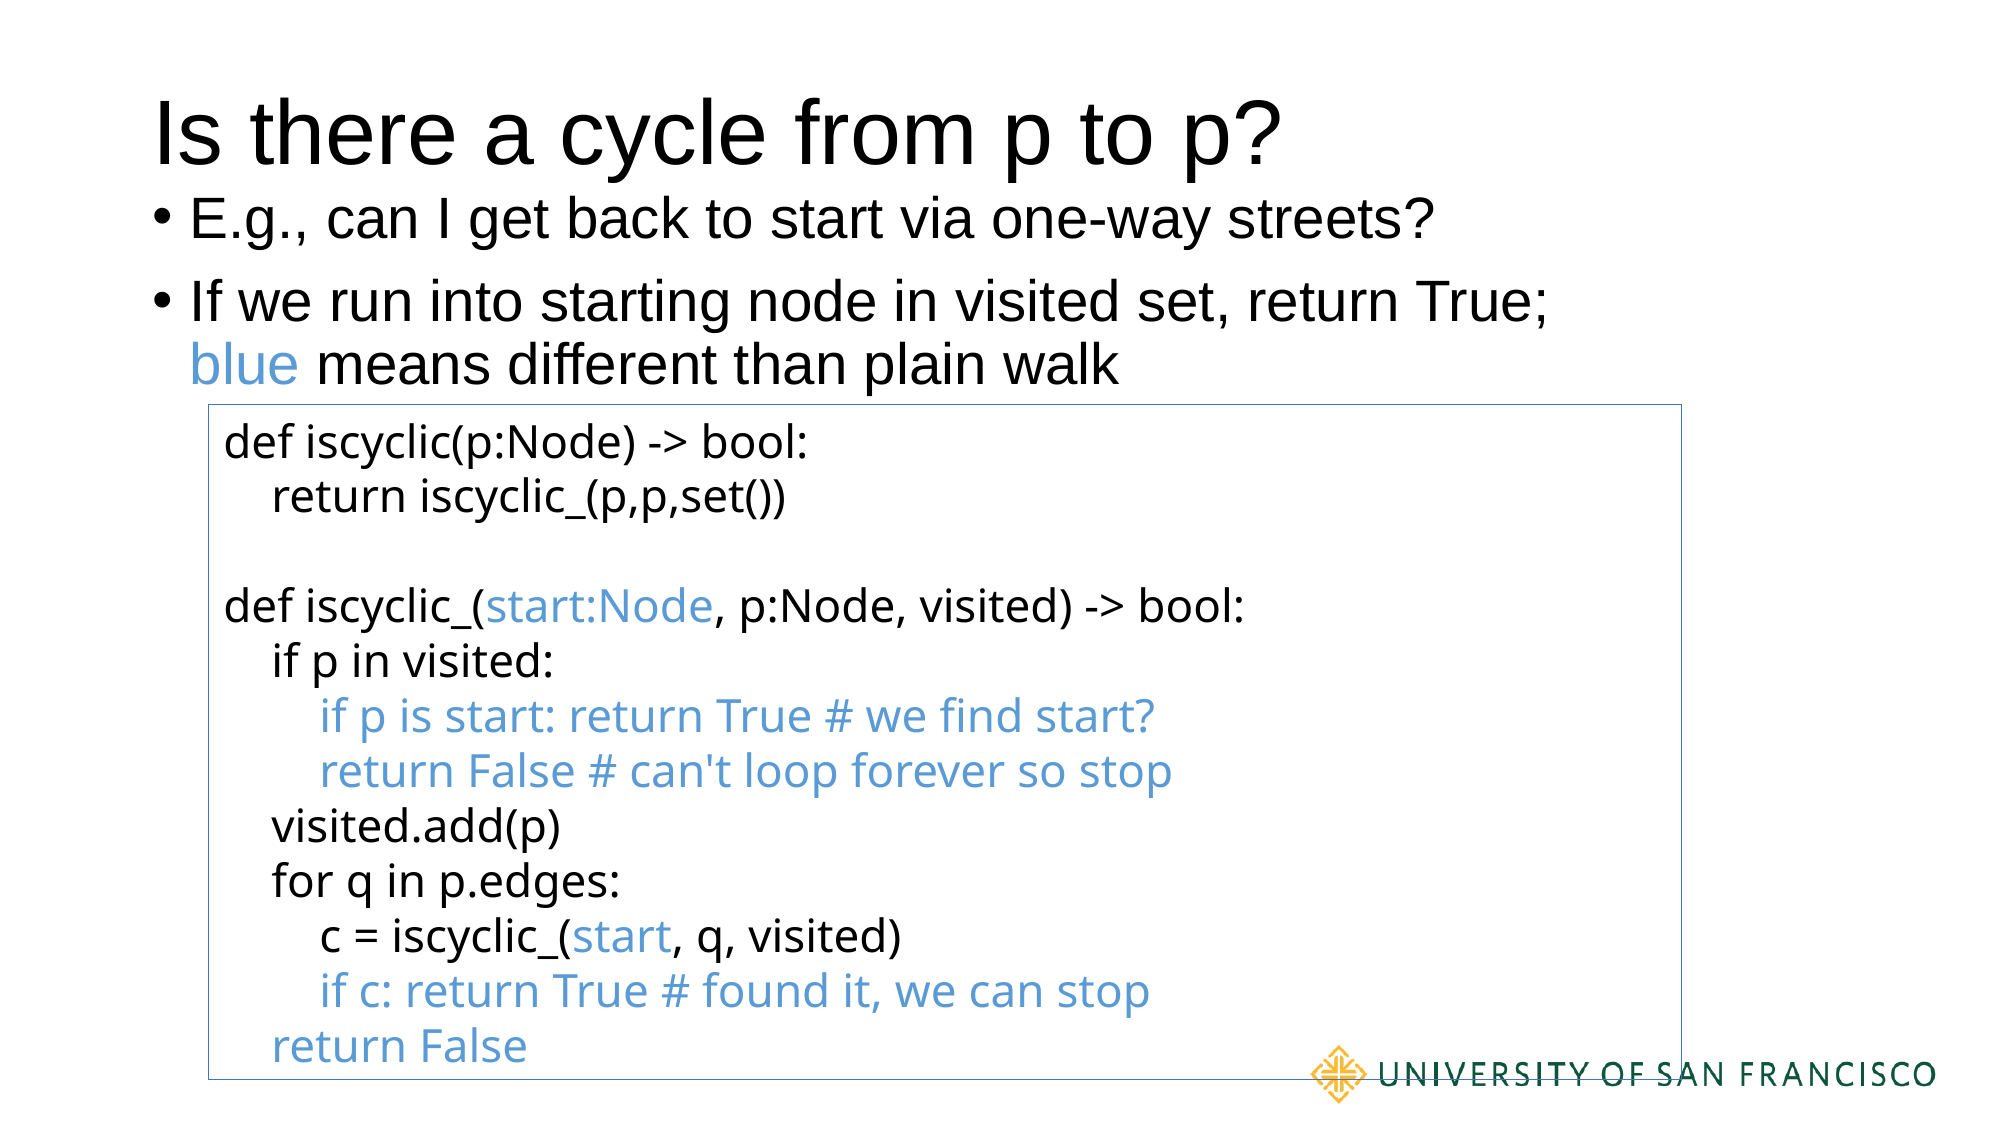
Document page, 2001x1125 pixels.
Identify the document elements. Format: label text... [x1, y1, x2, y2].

title Is there a cycle from p to p? [137, 59, 1863, 180]
text_box def iscyclic(p:Node) -> bool: return iscyclic_(p,p,set()) def iscyclic_(start:Node, p:Node, visited) -> bool: if p in visited: if p is start: return True # we find start? return False # can't loop forever so stop visited.add(p) for q in p.edges: c = iscyclic_(start, q, visited) if c: return True # found it, we can stop return False [208, 404, 1682, 1080]
list E.g., can I get back to start via one-way streets? If we run into starting node in visited set, return True; blue means different than plain walk [137, 180, 1863, 1014]
